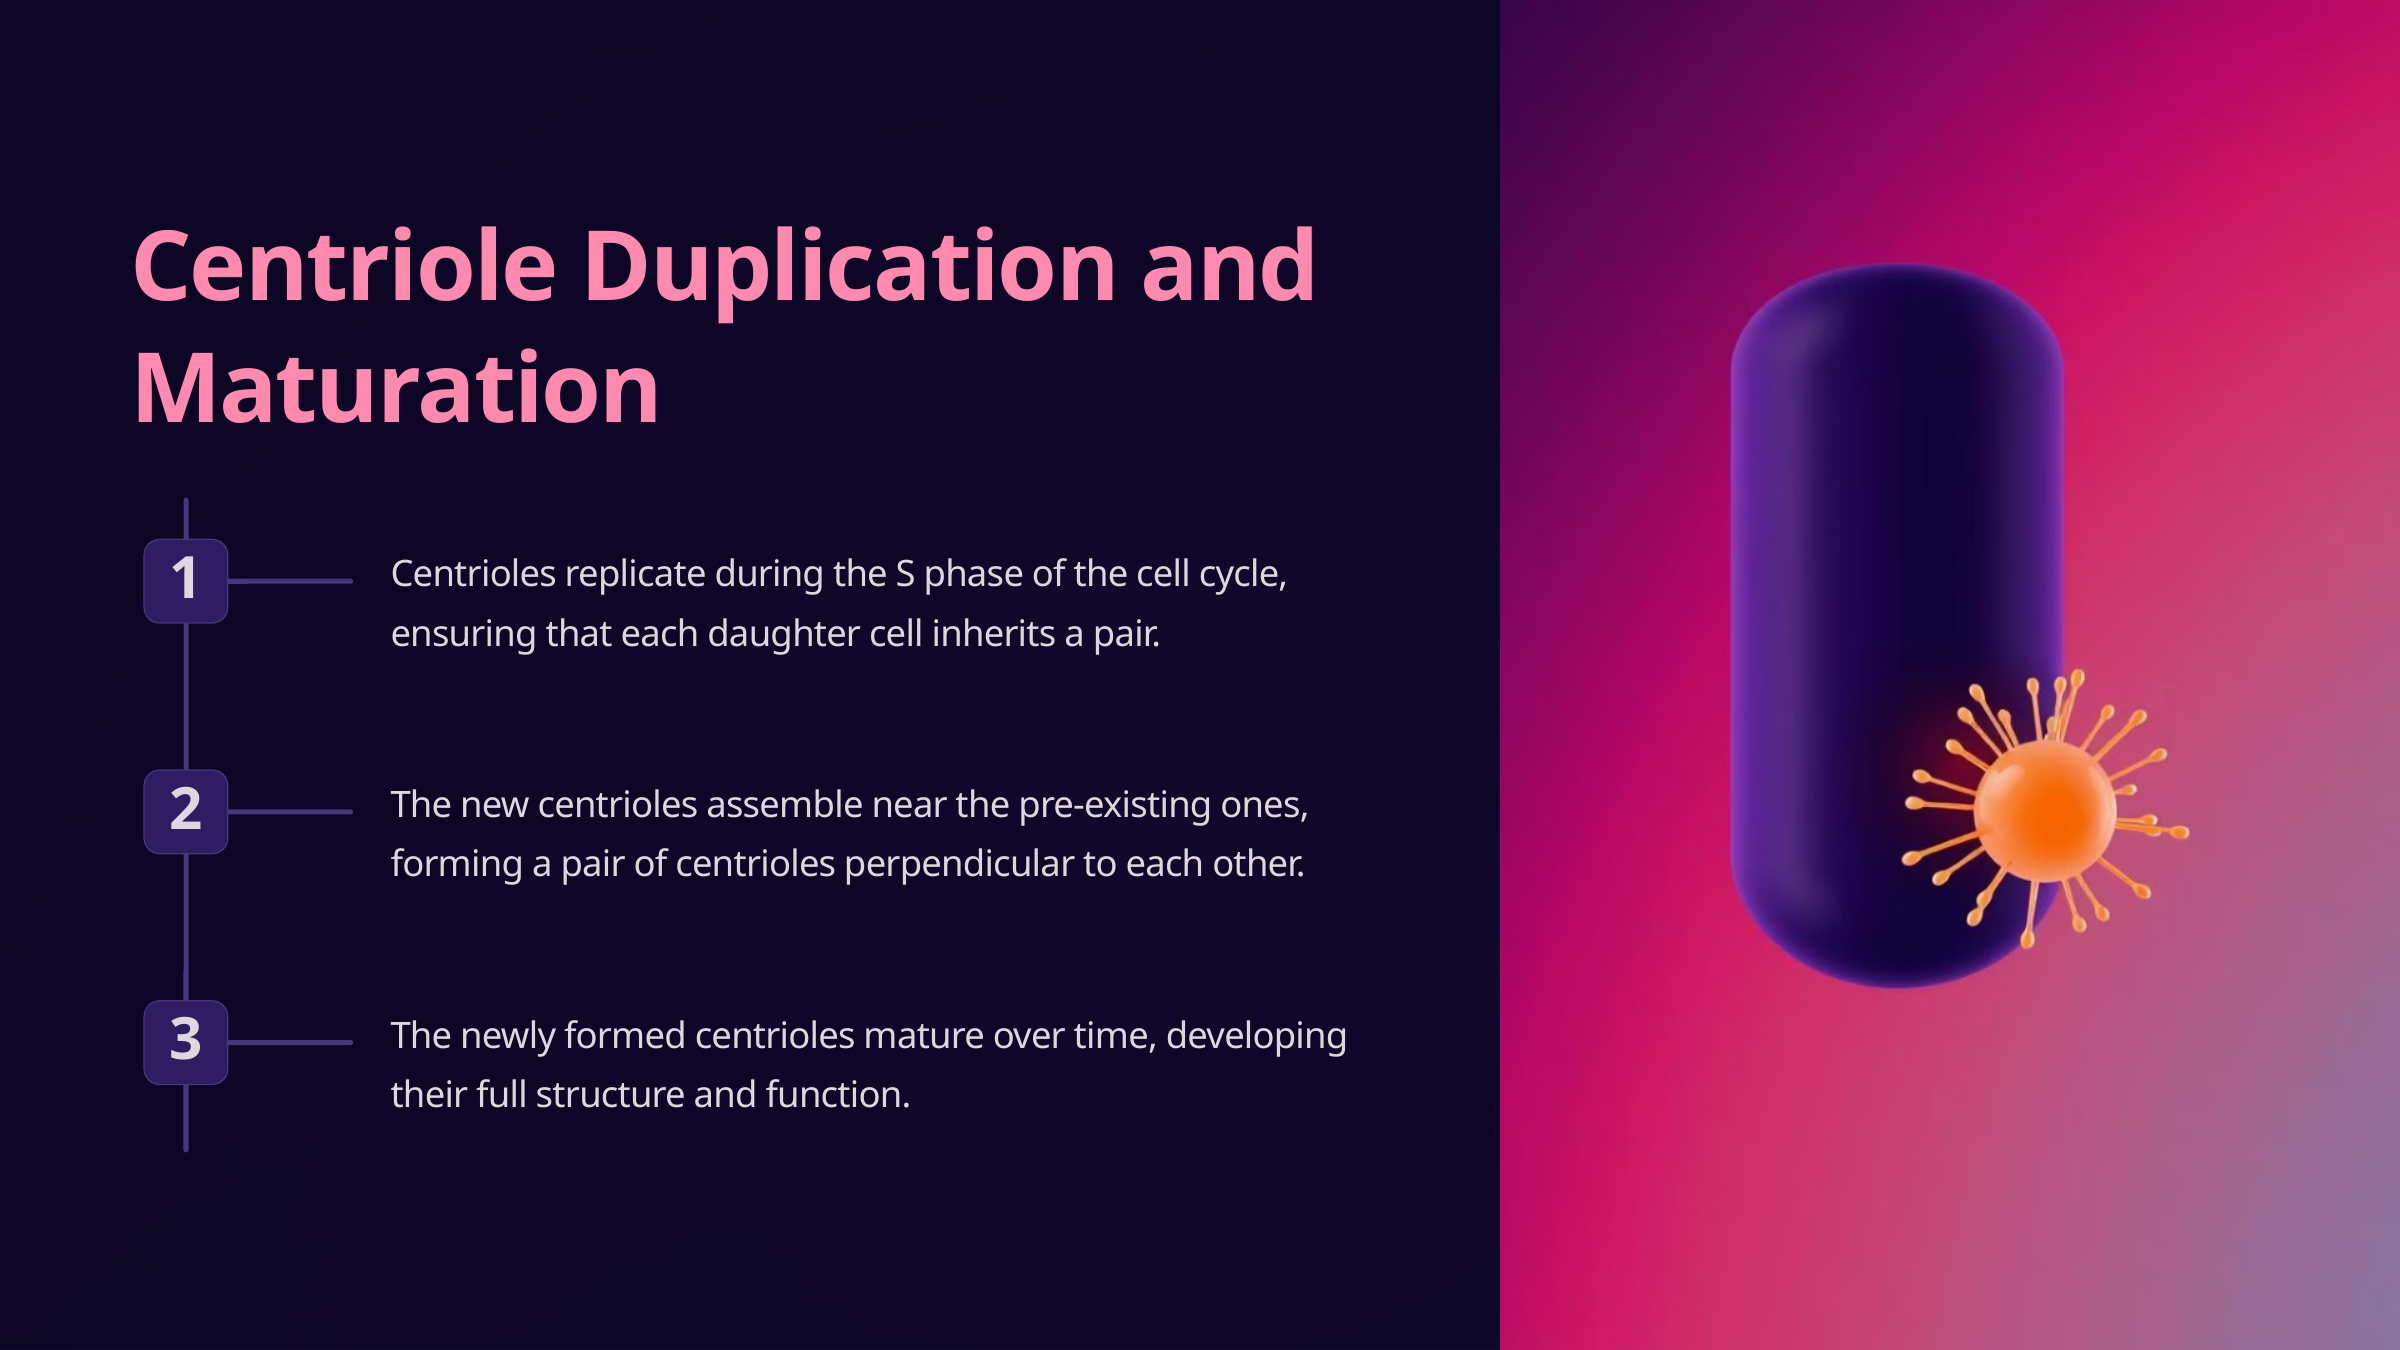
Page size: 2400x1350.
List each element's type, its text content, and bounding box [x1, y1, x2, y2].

text_box [183, 1085, 189, 1153]
text_box [144, 539, 228, 624]
text_box 2 [169, 782, 202, 842]
text_box [228, 809, 354, 815]
text_box The newly formed centrioles mature over time, developing their full structure and function. [390, 996, 1370, 1116]
text_box [183, 854, 189, 1000]
picture [1499, 0, 2400, 1350]
text_box Centriole Duplication and Maturation [130, 197, 1370, 442]
text_box Centrioles replicate during the S phase of the cell cycle, ensuring that each daughter cell inherits a pair. [390, 534, 1370, 654]
text_box [144, 1000, 228, 1085]
text_box [183, 497, 189, 539]
text_box [228, 578, 354, 584]
text_box The new centrioles assemble near the pre-existing ones, forming a pair of centrioles perpendicular to each other. [390, 765, 1370, 885]
text_box [228, 1040, 354, 1046]
text_box 3 [169, 1013, 202, 1072]
text_box [144, 769, 228, 854]
text_box 1 [174, 551, 198, 611]
text_box [183, 624, 189, 769]
